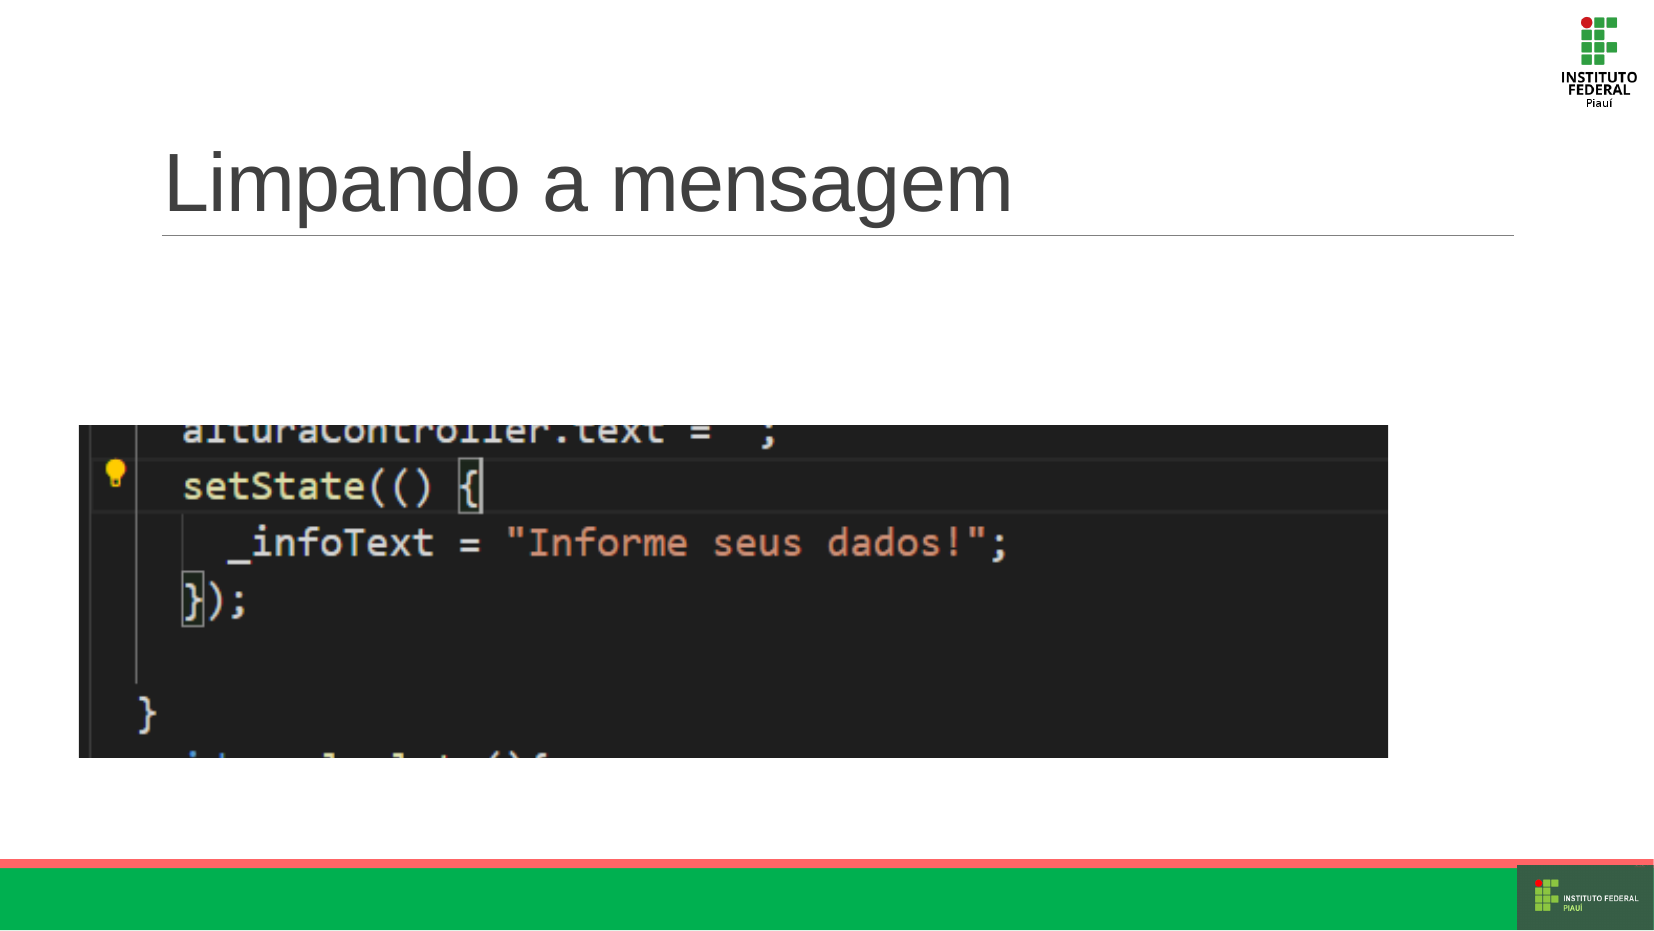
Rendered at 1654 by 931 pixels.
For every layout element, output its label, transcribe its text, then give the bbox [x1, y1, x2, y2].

picture [1544, 15, 1654, 109]
picture [78, 424, 1389, 759]
picture [1517, 865, 1654, 930]
title Limpando a mensagem [148, 38, 1513, 236]
